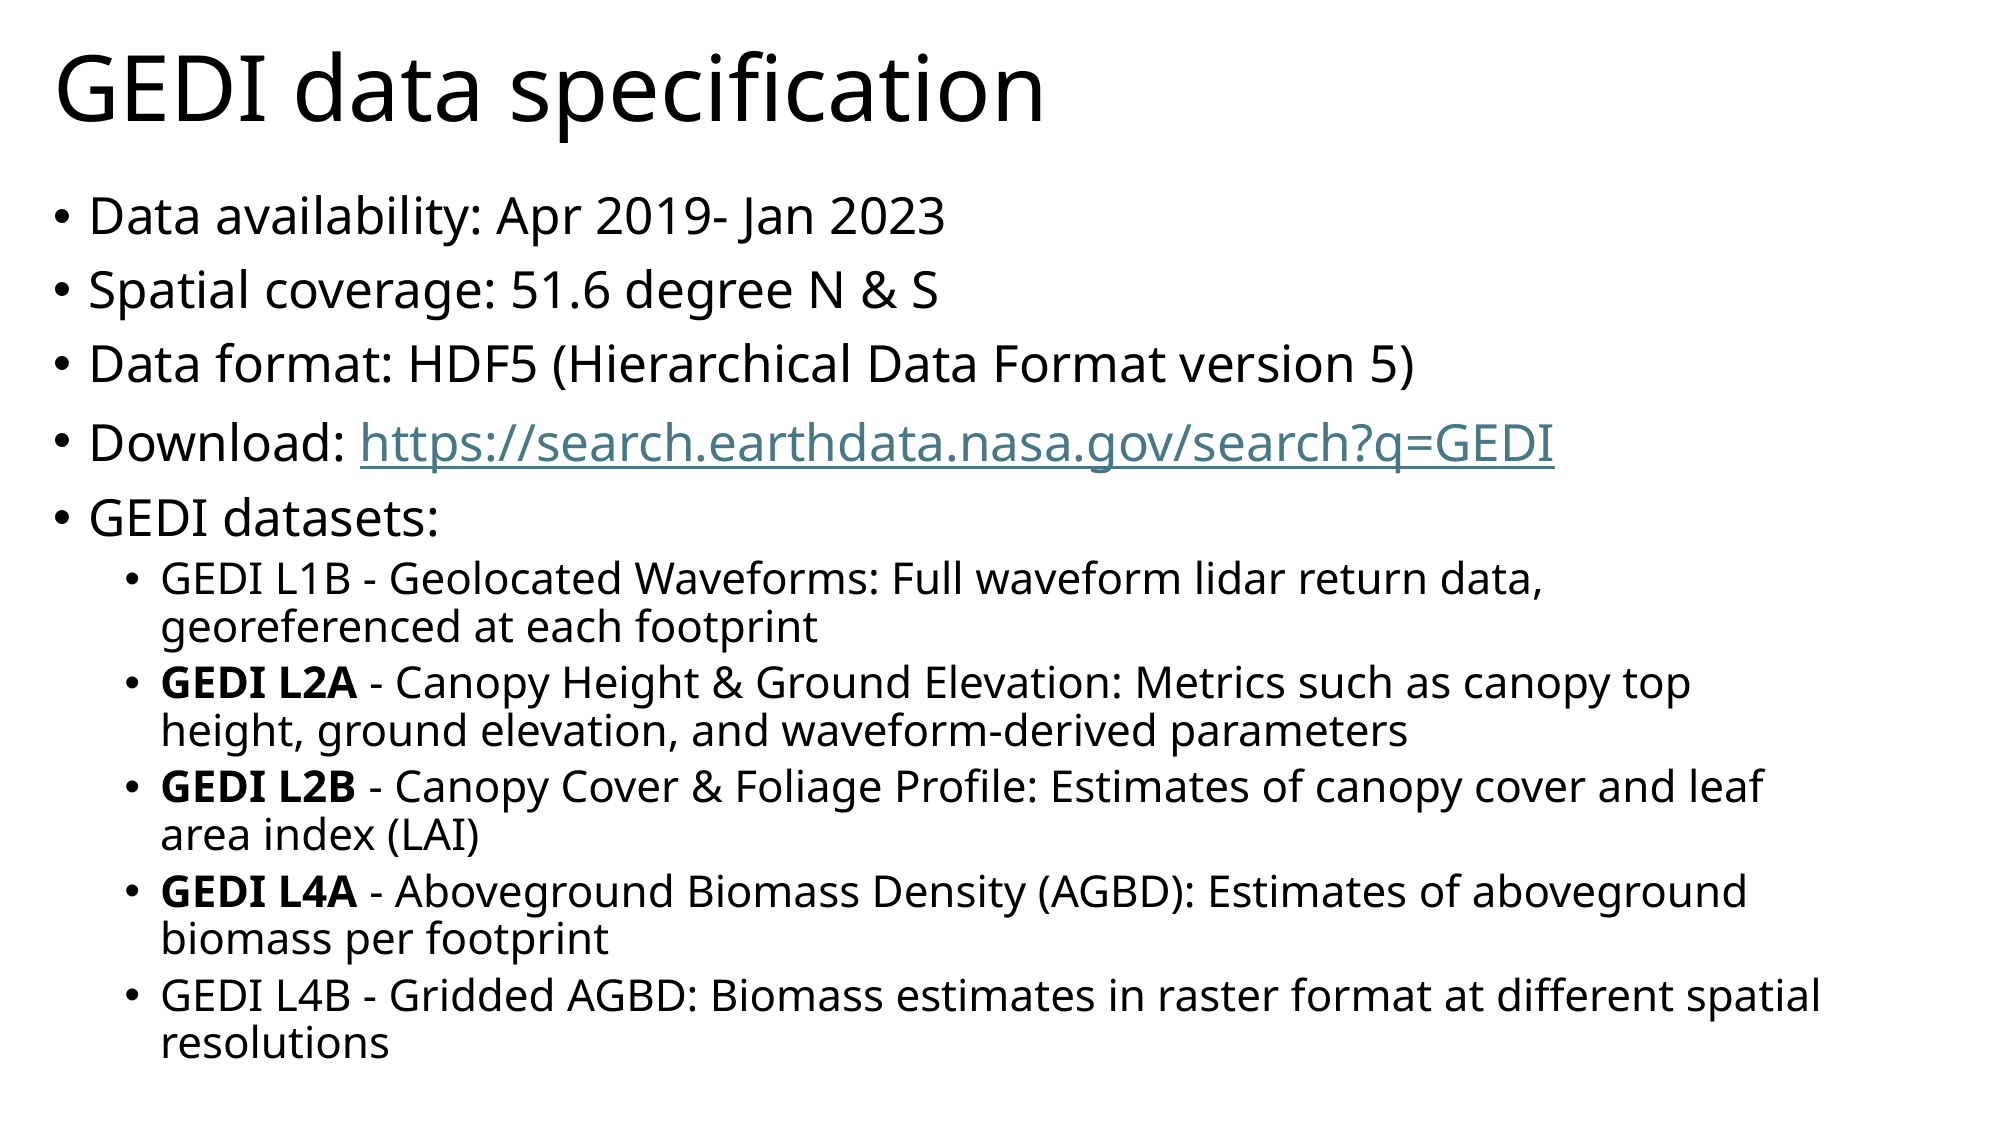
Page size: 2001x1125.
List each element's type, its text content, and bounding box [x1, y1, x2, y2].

list Data availability: Apr 2019- Jan 2023 Spatial coverage: 51.6 degree N & S Data format: HDF5 (Hierarchical Data Format version 5) Download: https://search.earthdata.nasa.gov/search?q=GEDI GEDI datasets: GEDI L1B - Geolocated Waveforms: Full waveform lidar return data, georeferenced at each footprint GEDI L2A - Canopy Height & Ground Elevation: Metrics such as canopy top height, ground elevation, and waveform-derived parameters GEDI L2B - Canopy Cover & Foliage Profile: Estimates of canopy cover and leaf area index (LAI) GEDI L4A - Aboveground Biomass Density (AGBD): Estimates of aboveground biomass per footprint GEDI L4B - Gridded AGBD: Biomass estimates in raster format at different spatial resolutions [38, 183, 1853, 1081]
title GEDI data specification [38, 0, 1764, 183]
